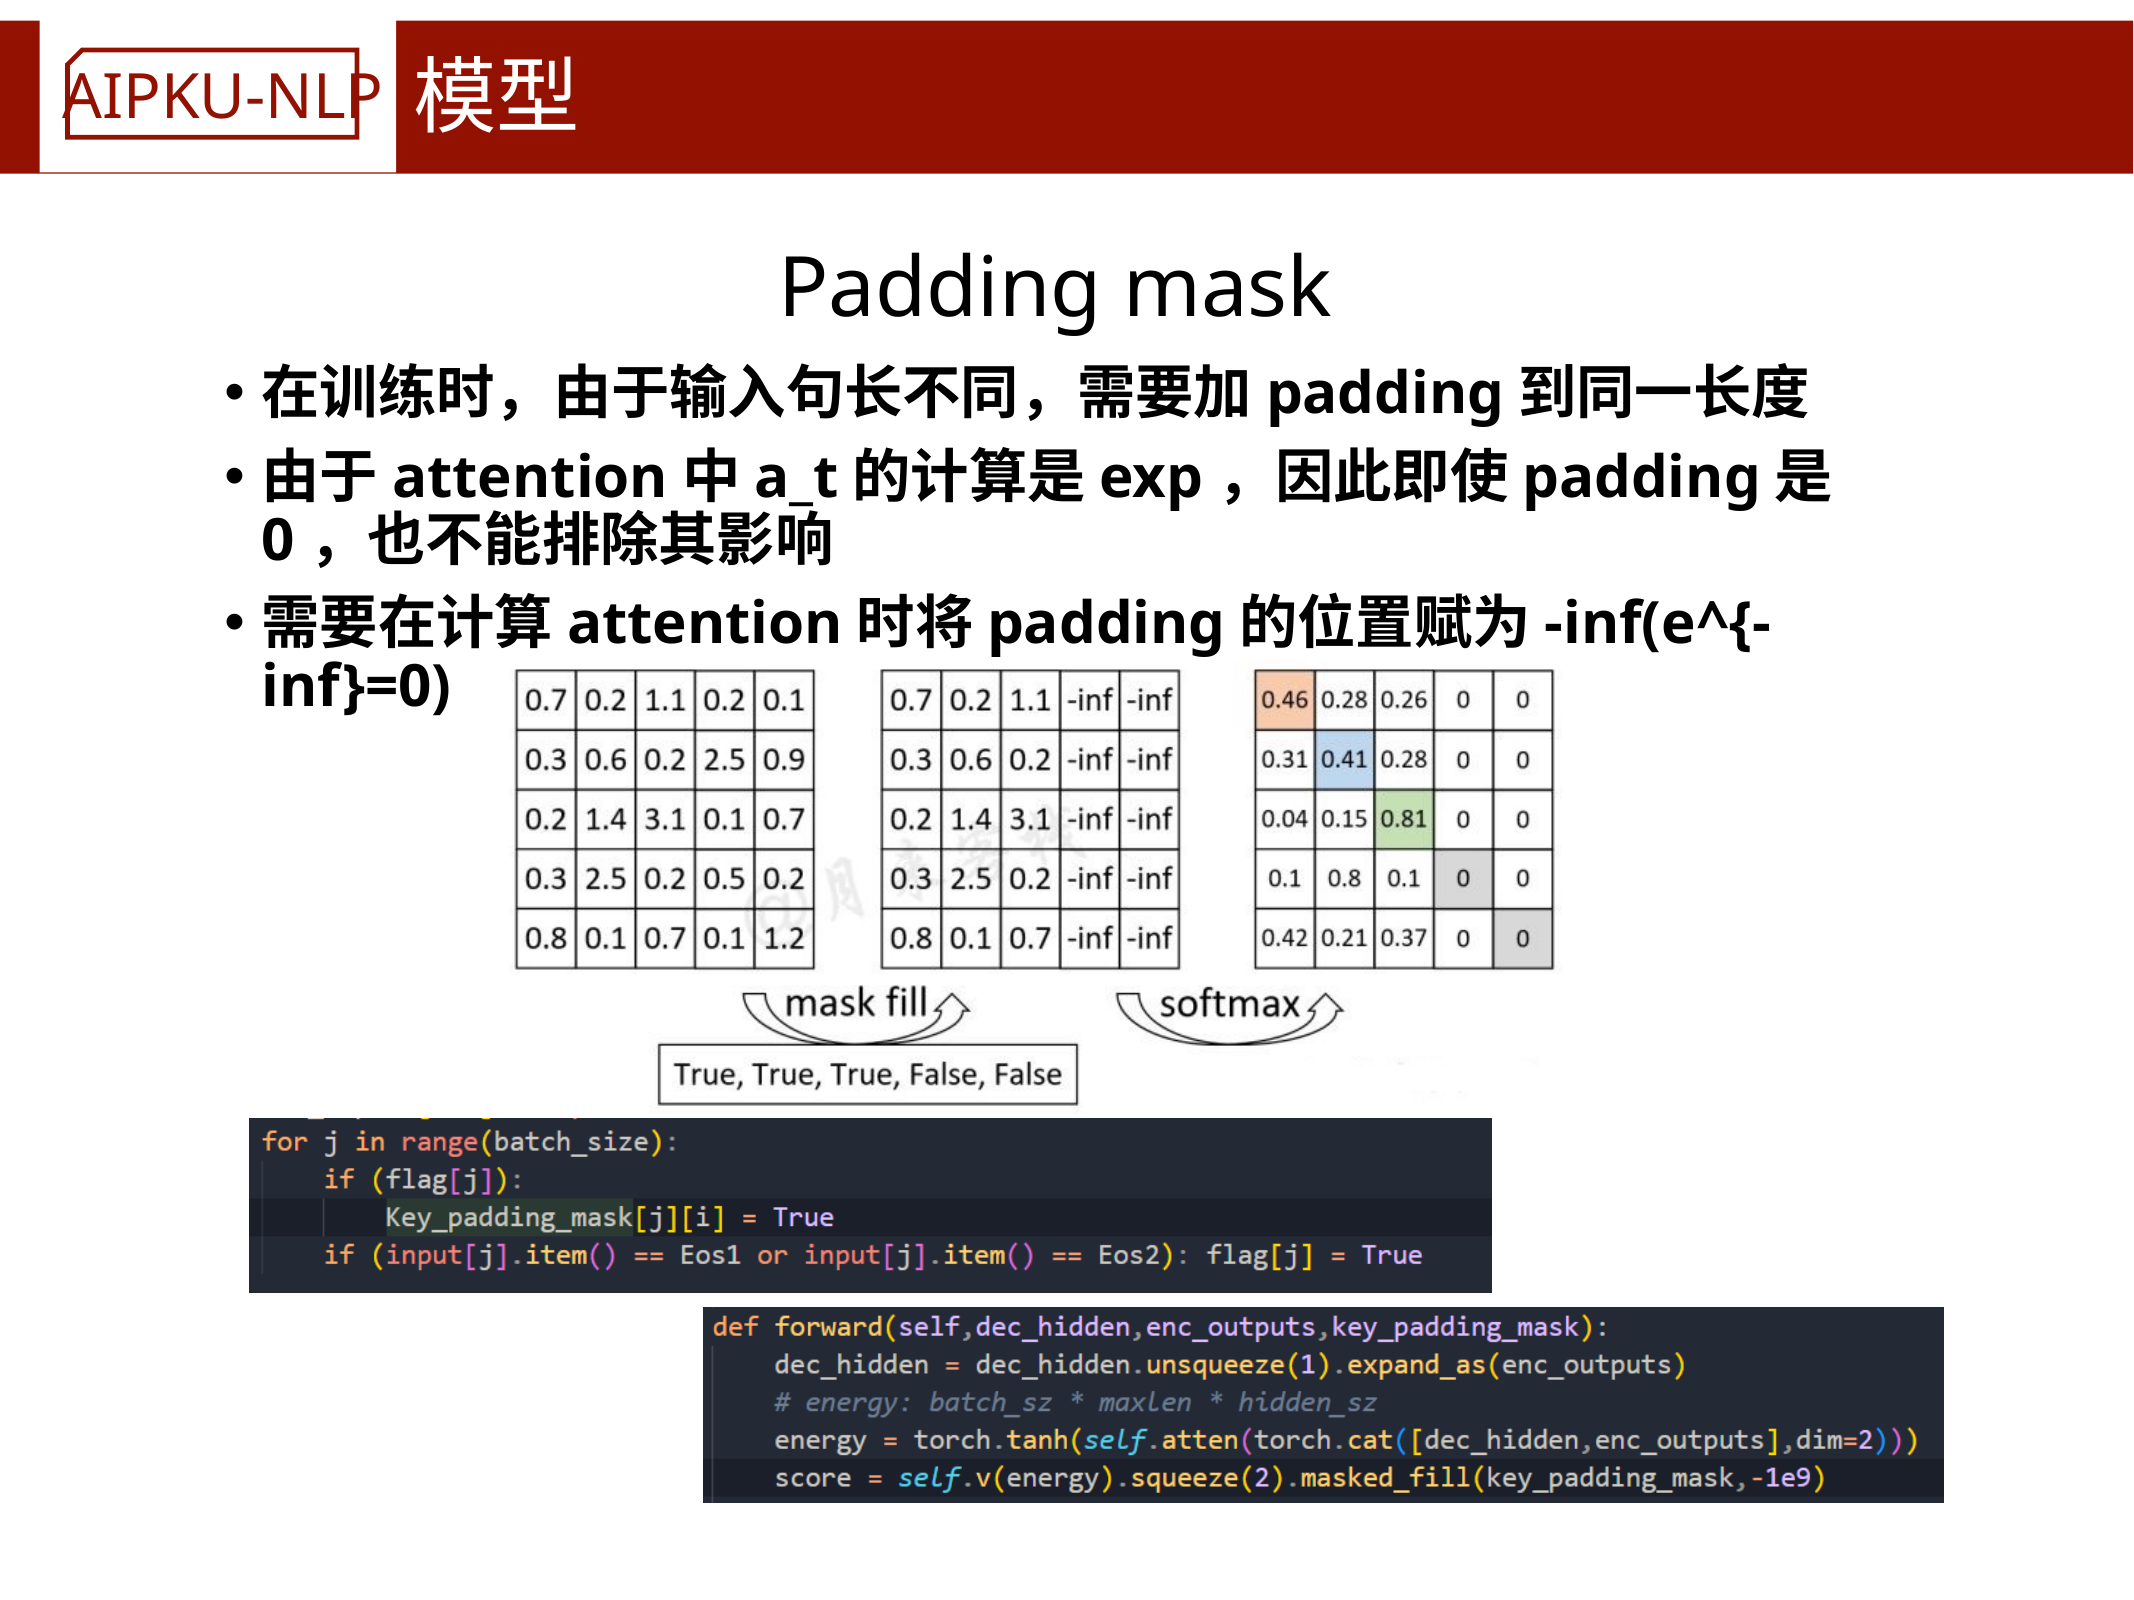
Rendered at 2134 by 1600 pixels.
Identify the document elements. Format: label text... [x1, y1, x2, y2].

title 模型 [398, 35, 1888, 159]
text_box 在训练时，由于输入句长不同，需要加padding到同一长度 由于attention中a_t的计算是exp，因此即使padding是0，也不能排除其影响 需要在计算attention时将padding的位置赋为-inf(e^{-inf}=0) [209, 356, 1924, 739]
text_box Padding mask [763, 225, 1370, 356]
picture [249, 658, 1562, 1293]
picture [703, 1307, 1944, 1503]
